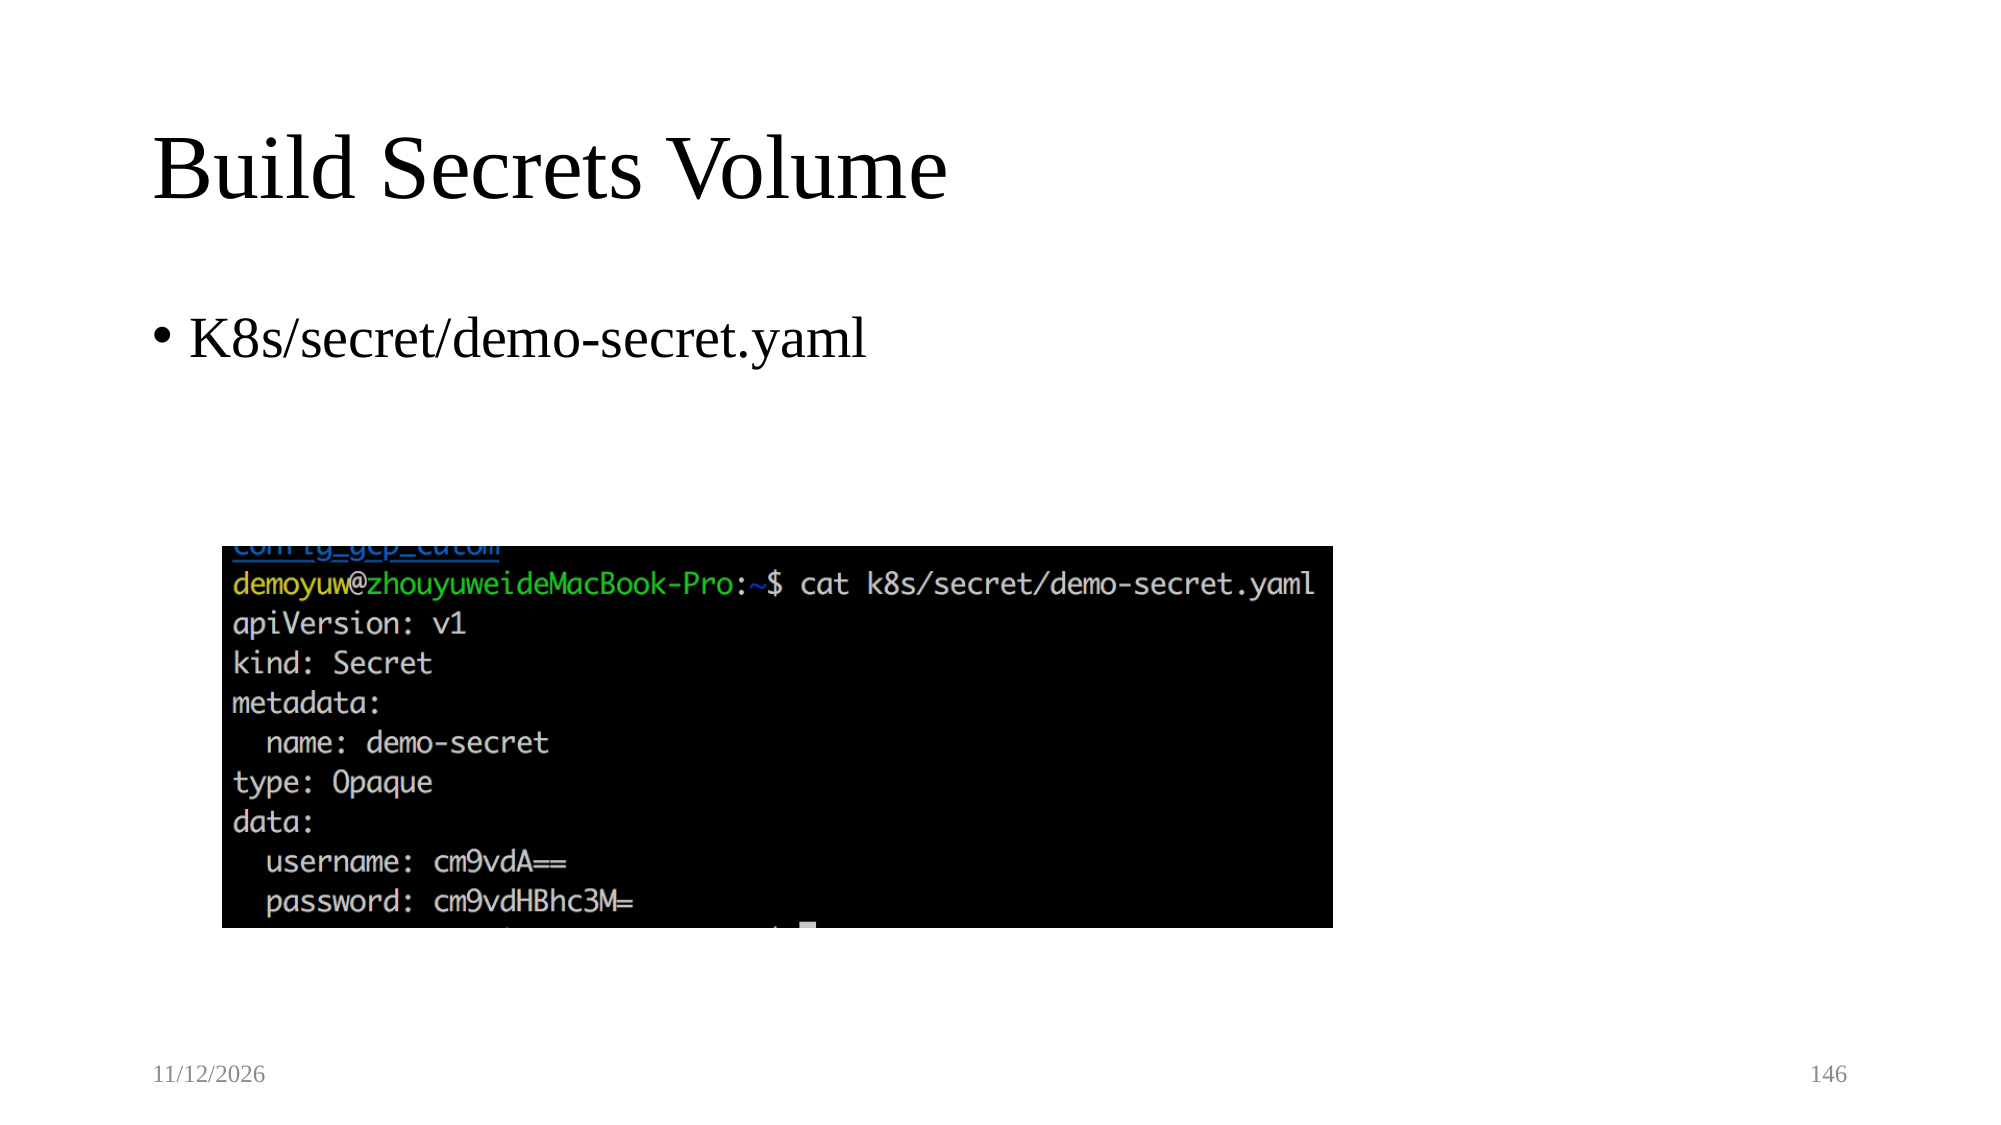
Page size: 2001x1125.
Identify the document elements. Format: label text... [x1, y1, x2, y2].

slide_number 146 [1412, 1042, 1863, 1103]
picture [222, 546, 1333, 928]
title Build Secrets Volume [137, 59, 1863, 278]
list K8s/secret/demo-secret.yaml [137, 299, 1863, 1014]
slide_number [137, 1042, 588, 1103]
